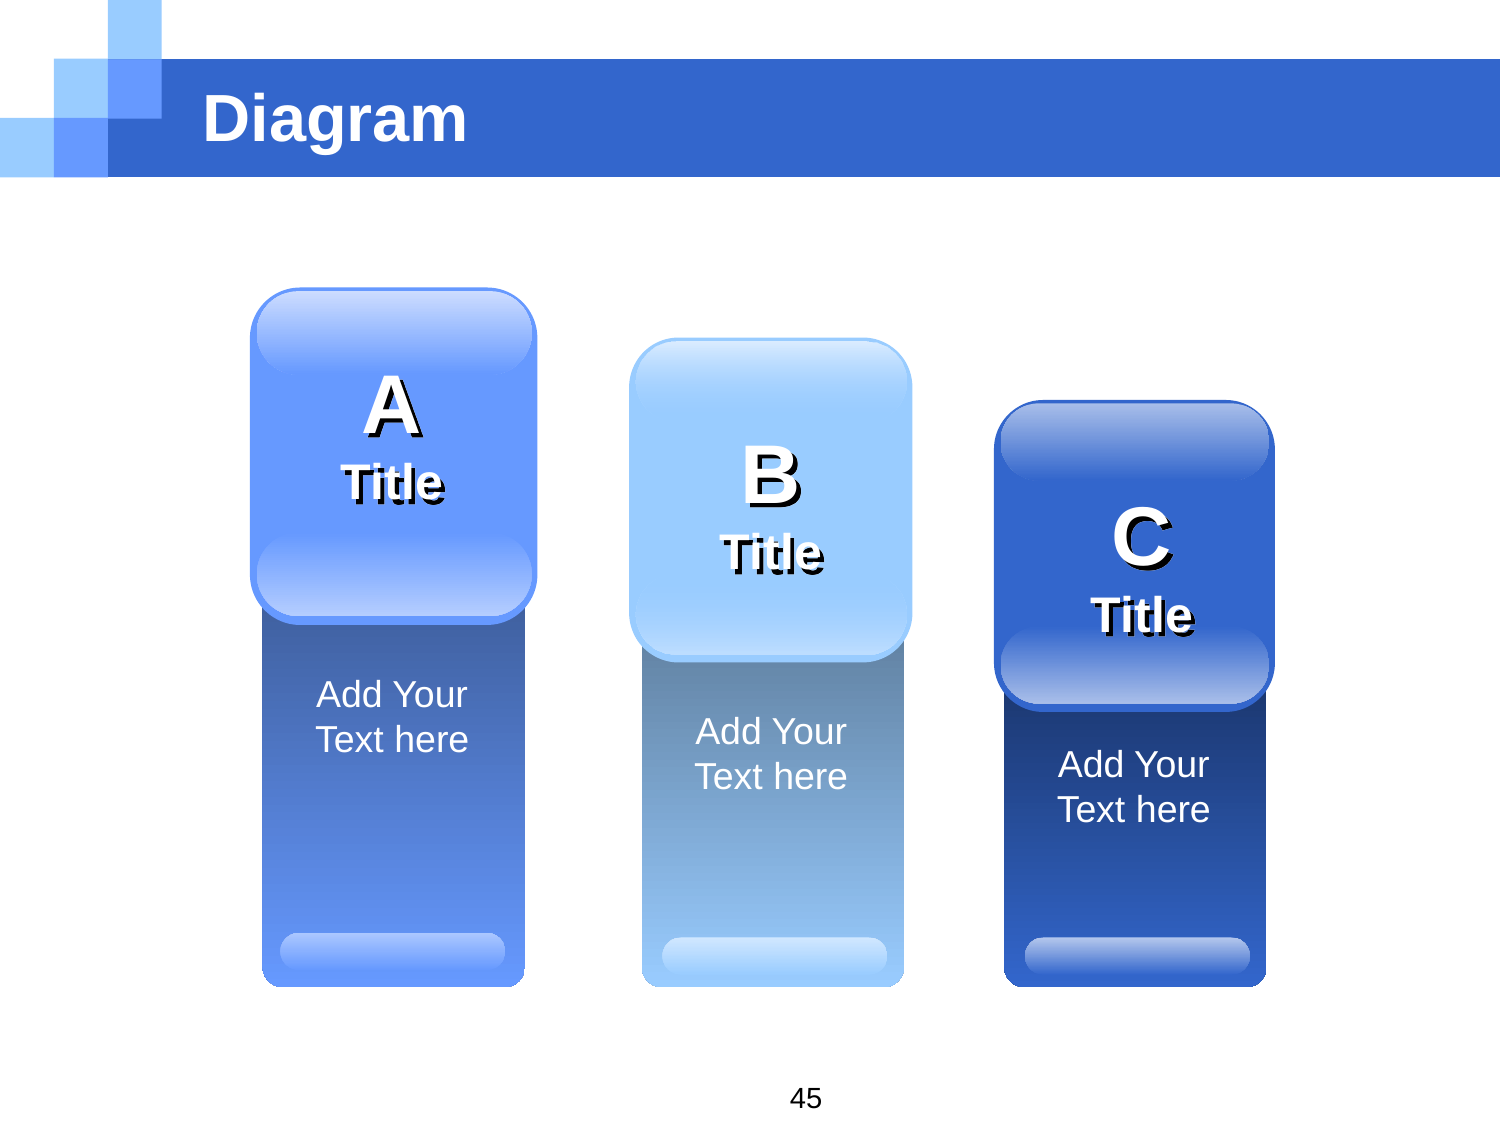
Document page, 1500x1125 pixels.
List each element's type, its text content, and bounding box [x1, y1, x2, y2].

title Diagram [187, 75, 1400, 155]
slide_number 45 [487, 1072, 838, 1125]
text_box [993, 399, 1275, 988]
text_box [249, 287, 538, 988]
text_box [629, 337, 913, 988]
